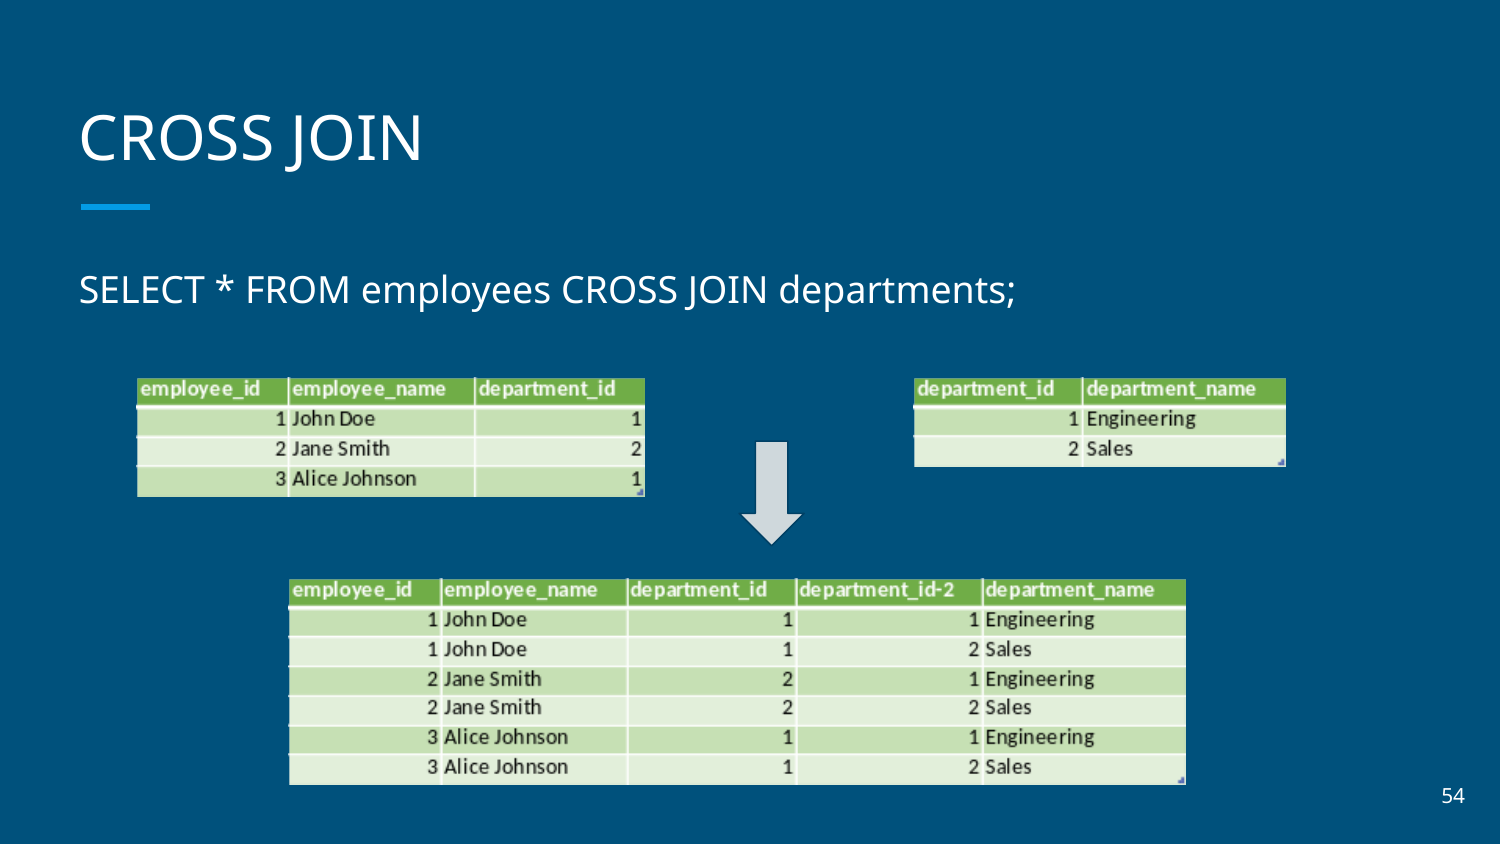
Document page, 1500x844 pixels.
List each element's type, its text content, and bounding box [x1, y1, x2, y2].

picture [289, 579, 1185, 784]
title CROSS JOIN [63, 75, 1437, 188]
picture [914, 378, 1285, 466]
slide_number ‹#› [1389, 764, 1480, 830]
list SELECT * FROM employees CROSS JOIN departments; [63, 244, 1437, 750]
picture [137, 378, 644, 496]
text_box [739, 441, 805, 546]
